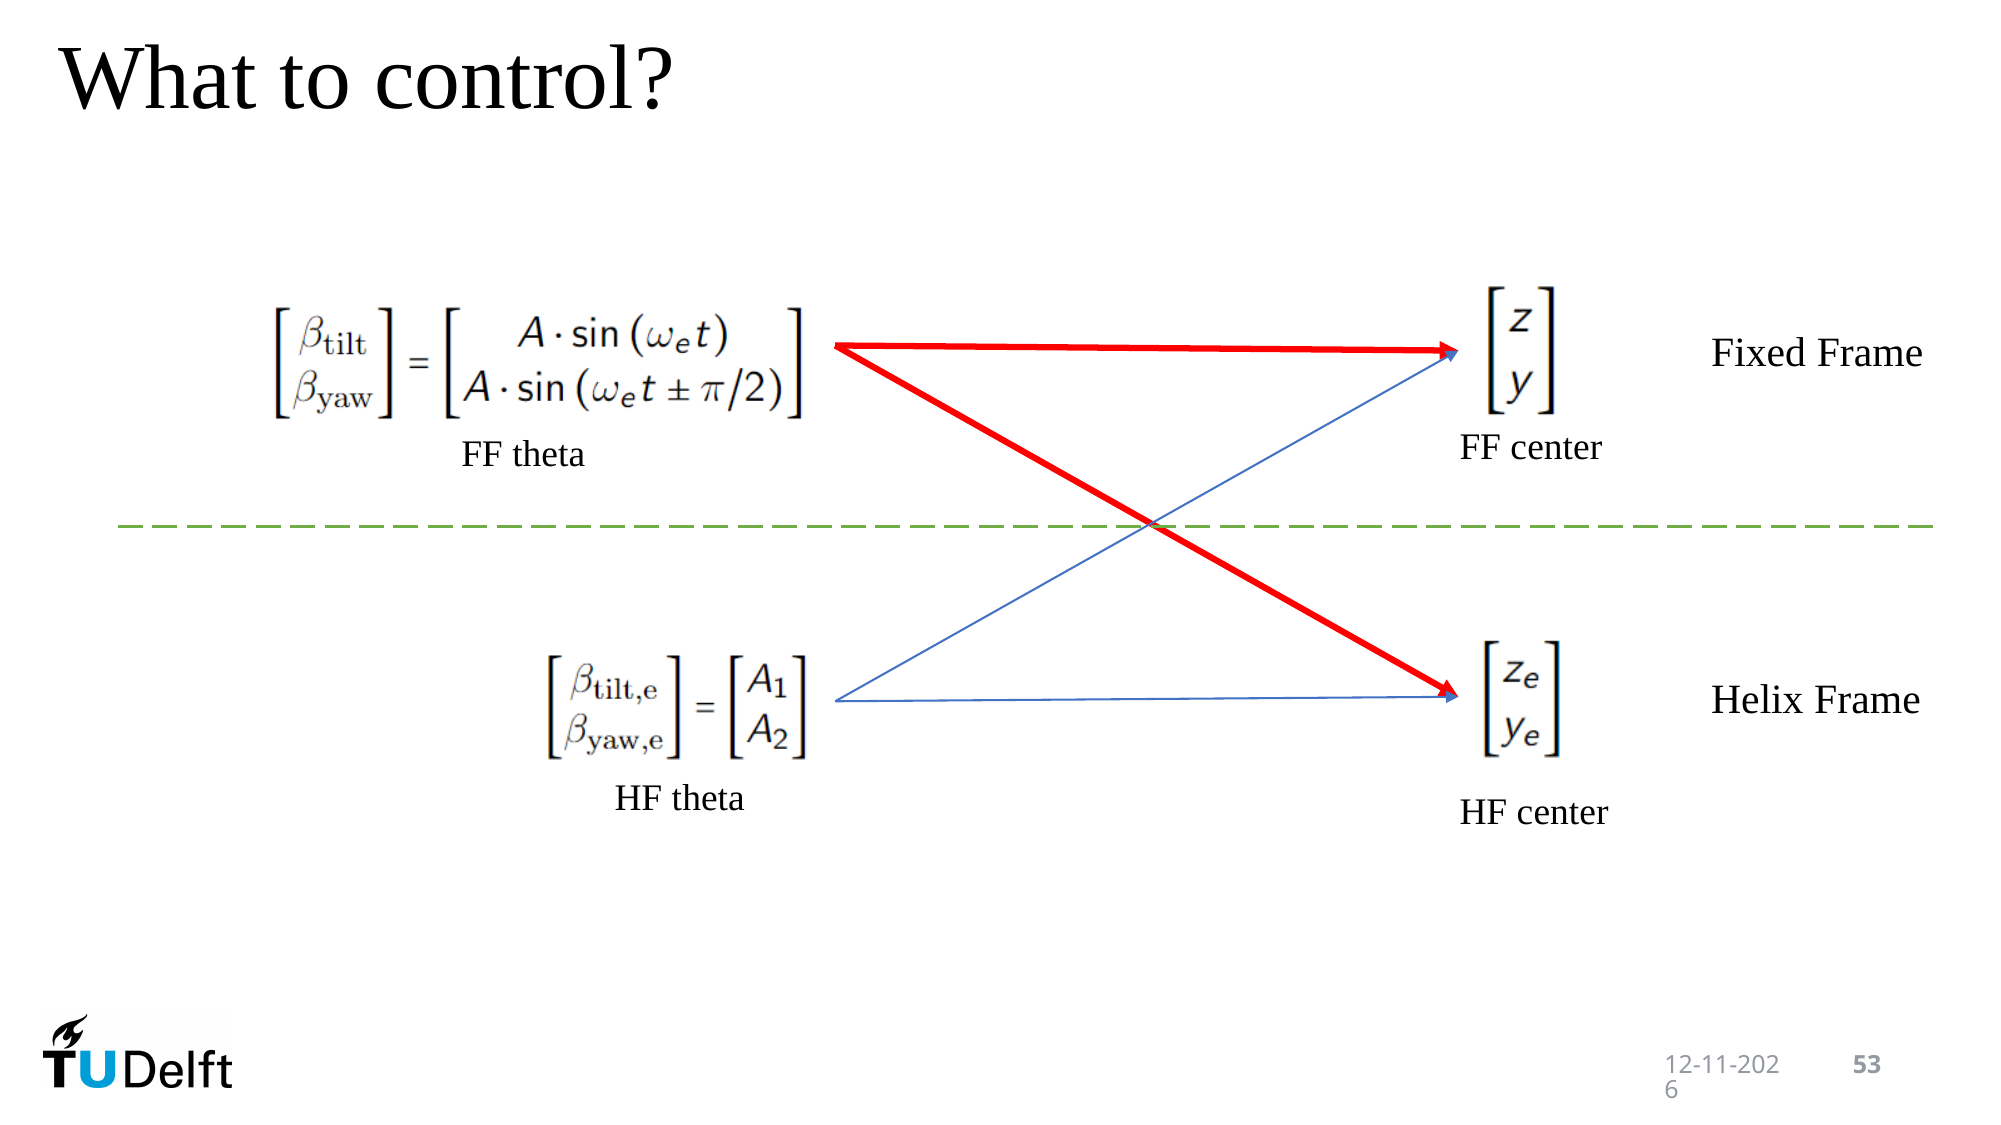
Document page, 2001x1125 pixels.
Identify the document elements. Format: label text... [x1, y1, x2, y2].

picture [1458, 262, 1590, 439]
text_box Fixed Frame [1696, 317, 1939, 383]
picture [43, 1014, 232, 1088]
picture [1458, 620, 1590, 774]
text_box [835, 345, 1459, 350]
text_box [117, 256, 835, 526]
text_box FF theta [446, 435, 601, 482]
picture [523, 630, 836, 772]
slide_number 53 [1833, 985, 1882, 1125]
picture [245, 256, 836, 435]
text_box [835, 527, 1459, 696]
title What to control? [43, 18, 1769, 141]
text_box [835, 696, 1459, 702]
text_box [836, 256, 1882, 526]
text_box HF theta [599, 772, 761, 826]
text_box Helix Frame [1696, 664, 1937, 730]
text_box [835, 350, 1459, 526]
text_box HF center [1444, 779, 1624, 840]
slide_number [1664, 985, 1791, 1125]
text_box FF center [1459, 414, 1618, 475]
text_box [117, 527, 1882, 985]
